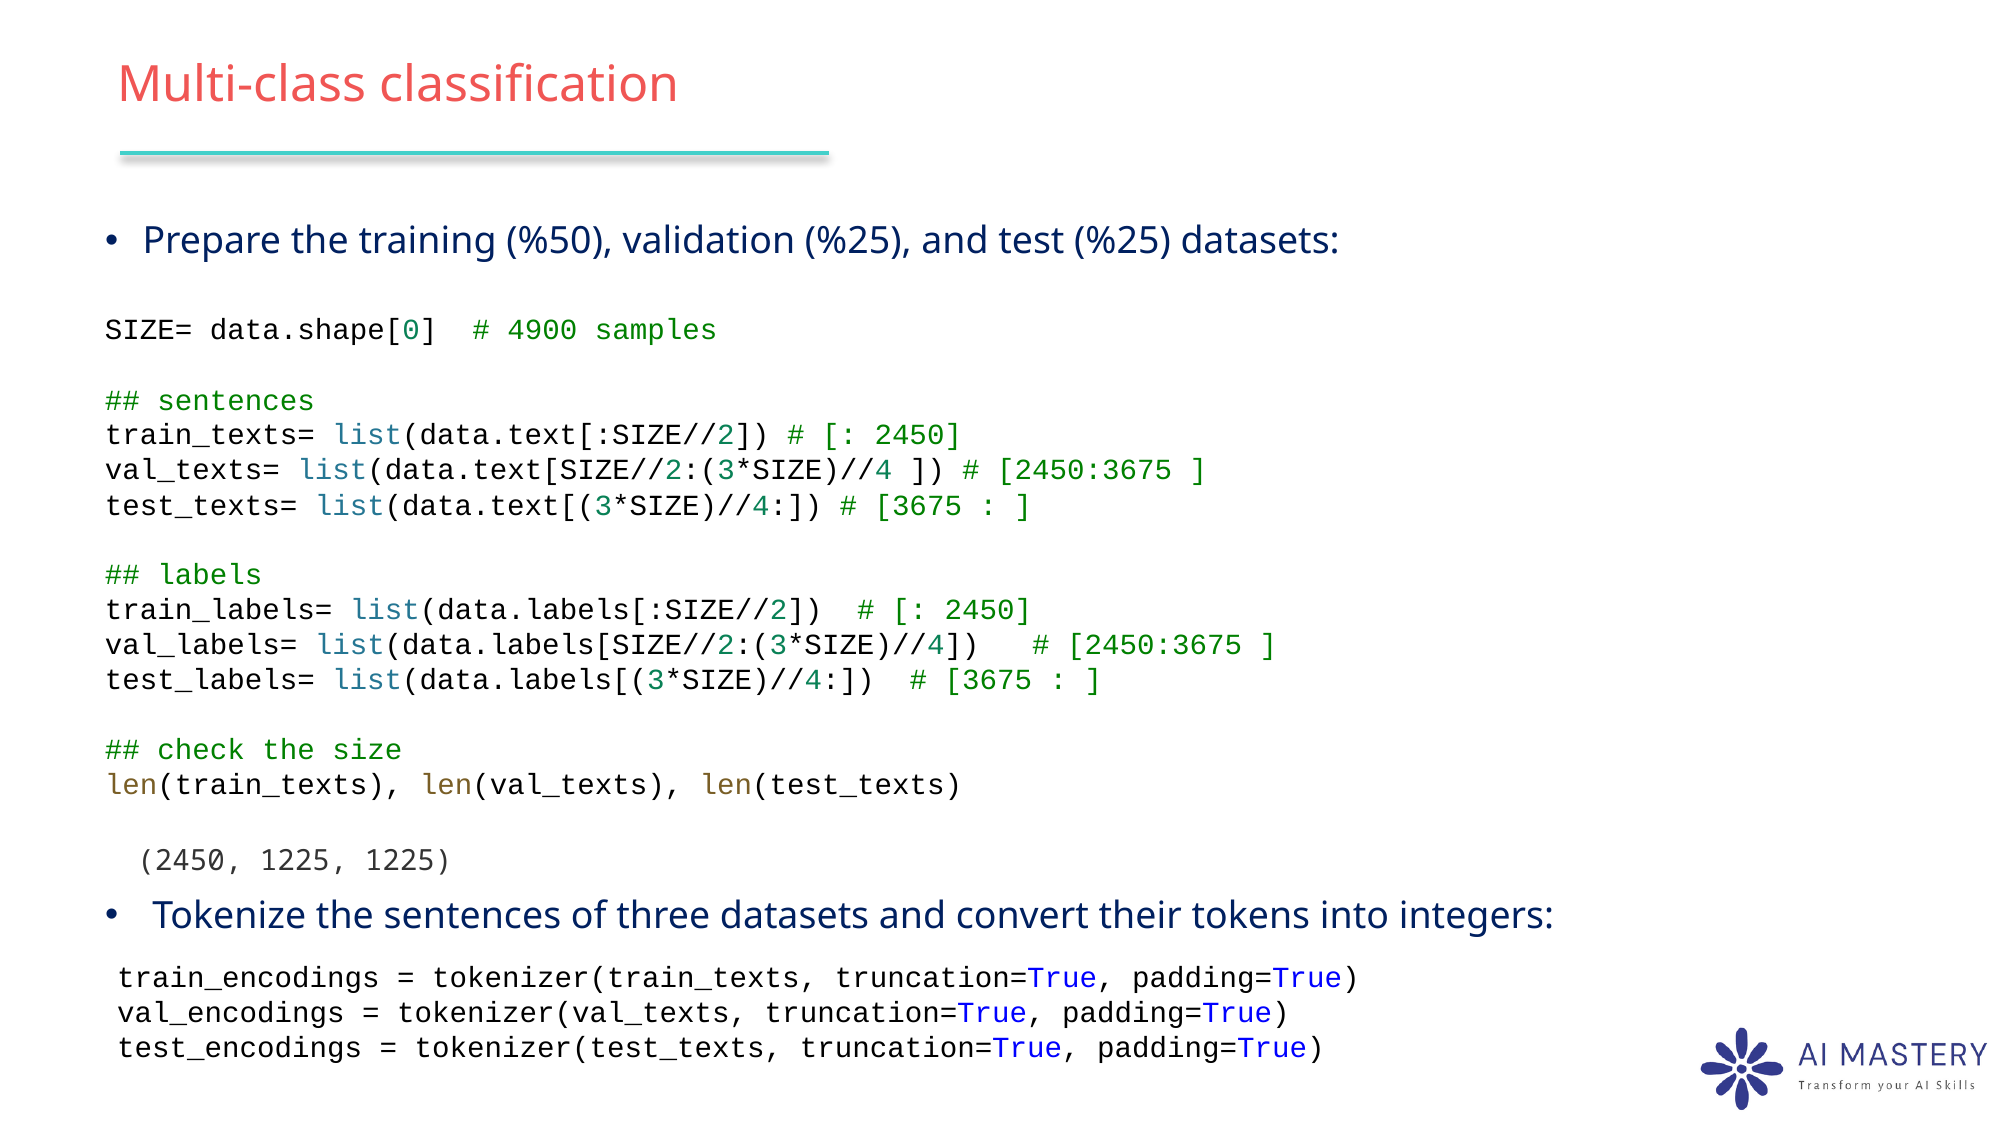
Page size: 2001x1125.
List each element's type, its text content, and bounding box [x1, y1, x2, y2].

text_box train_encodings = tokenizer(train_texts, truncation=True, padding=True) val_encodings = tokenizer(val_texts, truncation=True, padding=True) test_encodings = tokenizer(test_texts, truncation=True, padding=True) [102, 951, 1715, 1071]
text_box SIZE= data.shape[0] # 4900 samples ## sentences train_texts= list(data.text[:SIZE//2]) # [: 2450] val_texts= list(data.text[SIZE//2:(3*SIZE)//4 ]) # [2450:3675 ] test_texts= list(data.text[(3*SIZE)//4:]) # [3675 : ] ## labels train_labels= list(data.labels[:SIZE//2]) # [: 2450] val_labels= list(data.labels[SIZE//2:(3*SIZE)//4]) # [2450:3675 ] test_labels= list(data.labels[(3*SIZE)//4:]) # [3675 : ] ## check the size len(train_texts), len(val_texts), len(test_texts) [89, 303, 1563, 808]
list Prepare the training (%50), validation (%25), and test (%25) datasets: Tokenize the sentences of three datasets and convert their tokens into integers: [90, 213, 1769, 1093]
title Multi-class classification [102, 0, 1828, 195]
text_box (2450, 1225, 1225) [122, 833, 1123, 884]
picture [1687, 1013, 2000, 1125]
